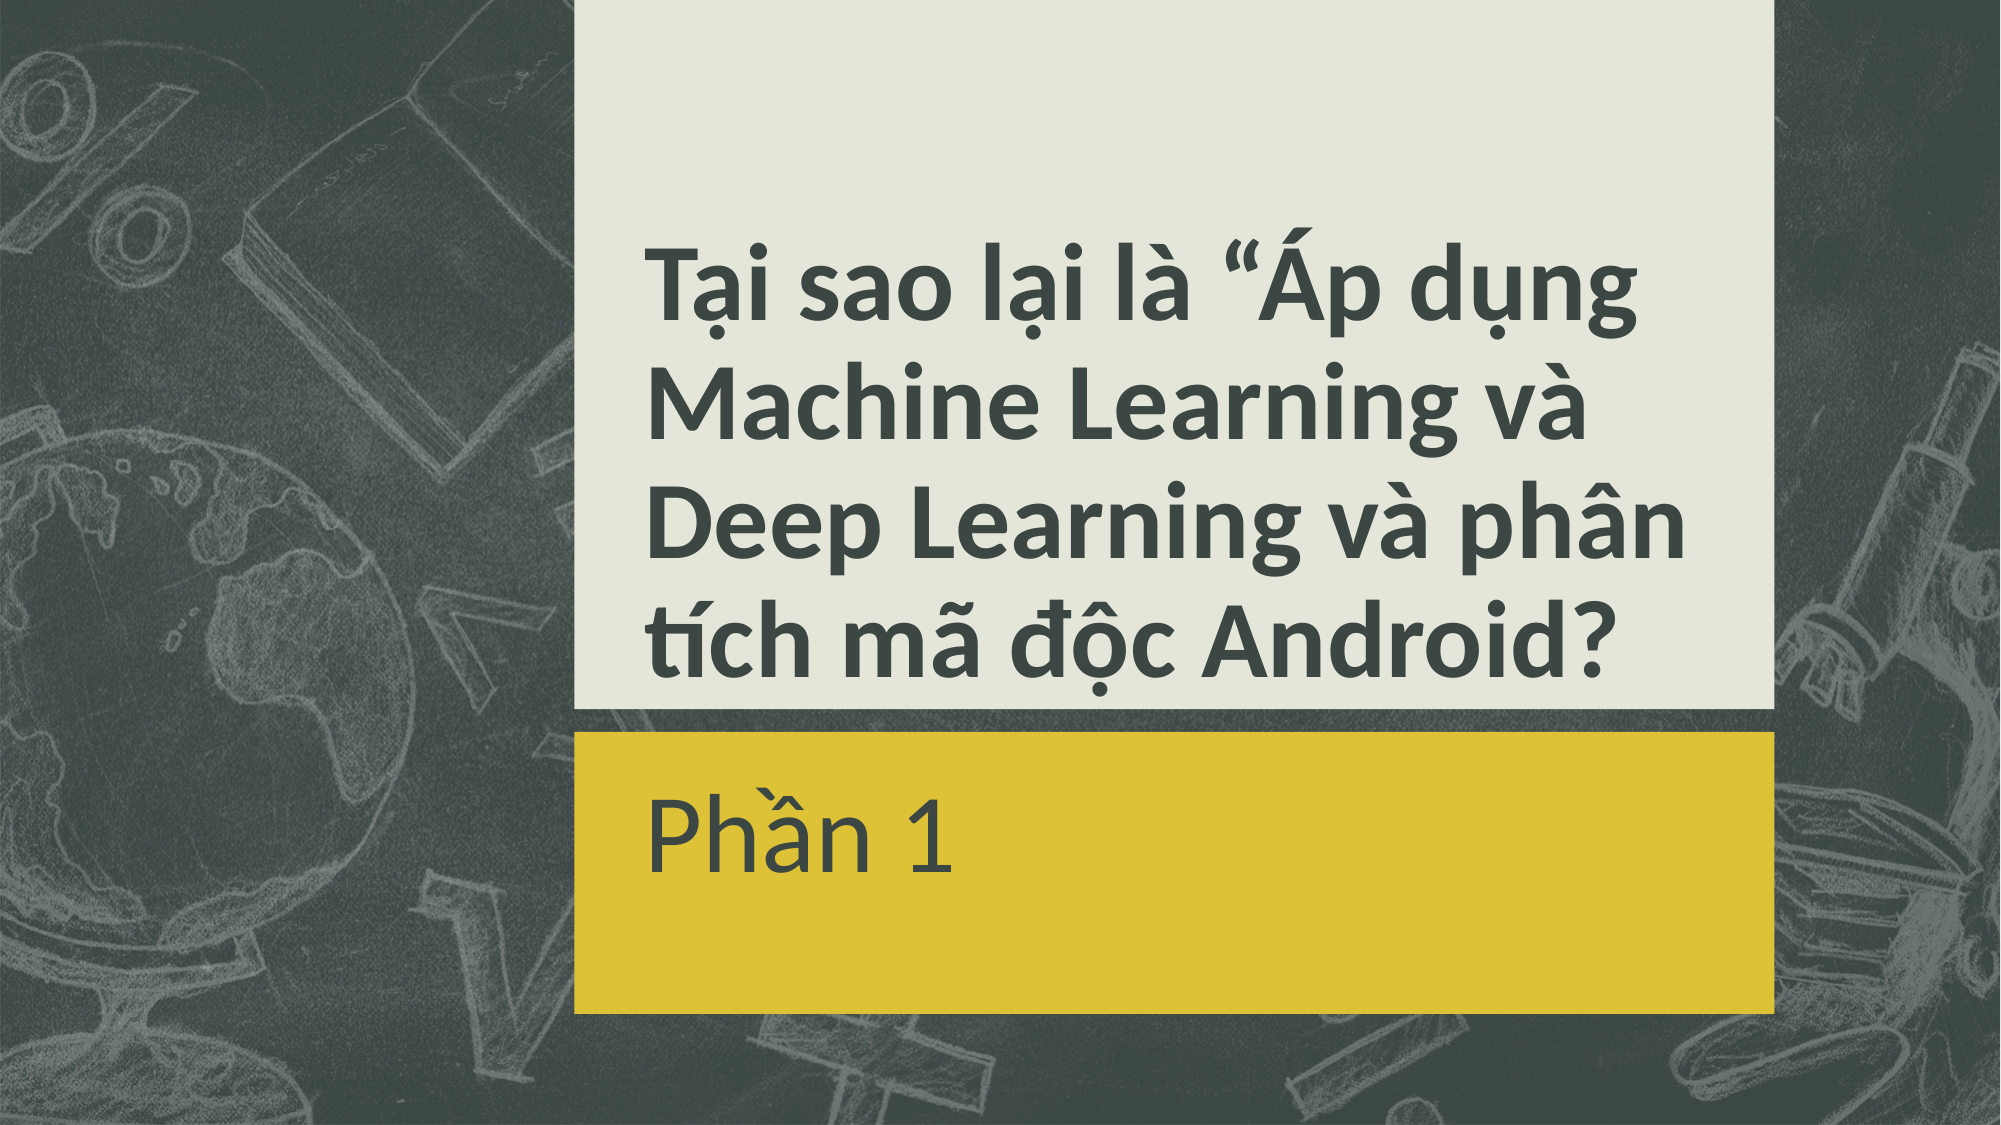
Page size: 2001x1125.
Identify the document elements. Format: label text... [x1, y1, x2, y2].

picture [0, 0, 2001, 1125]
list Phần 1 [629, 752, 1712, 999]
title Tại sao lại là “Áp dụng Machine Learning và Deep Learning và phân tích mã độc Android? [629, 108, 1712, 710]
